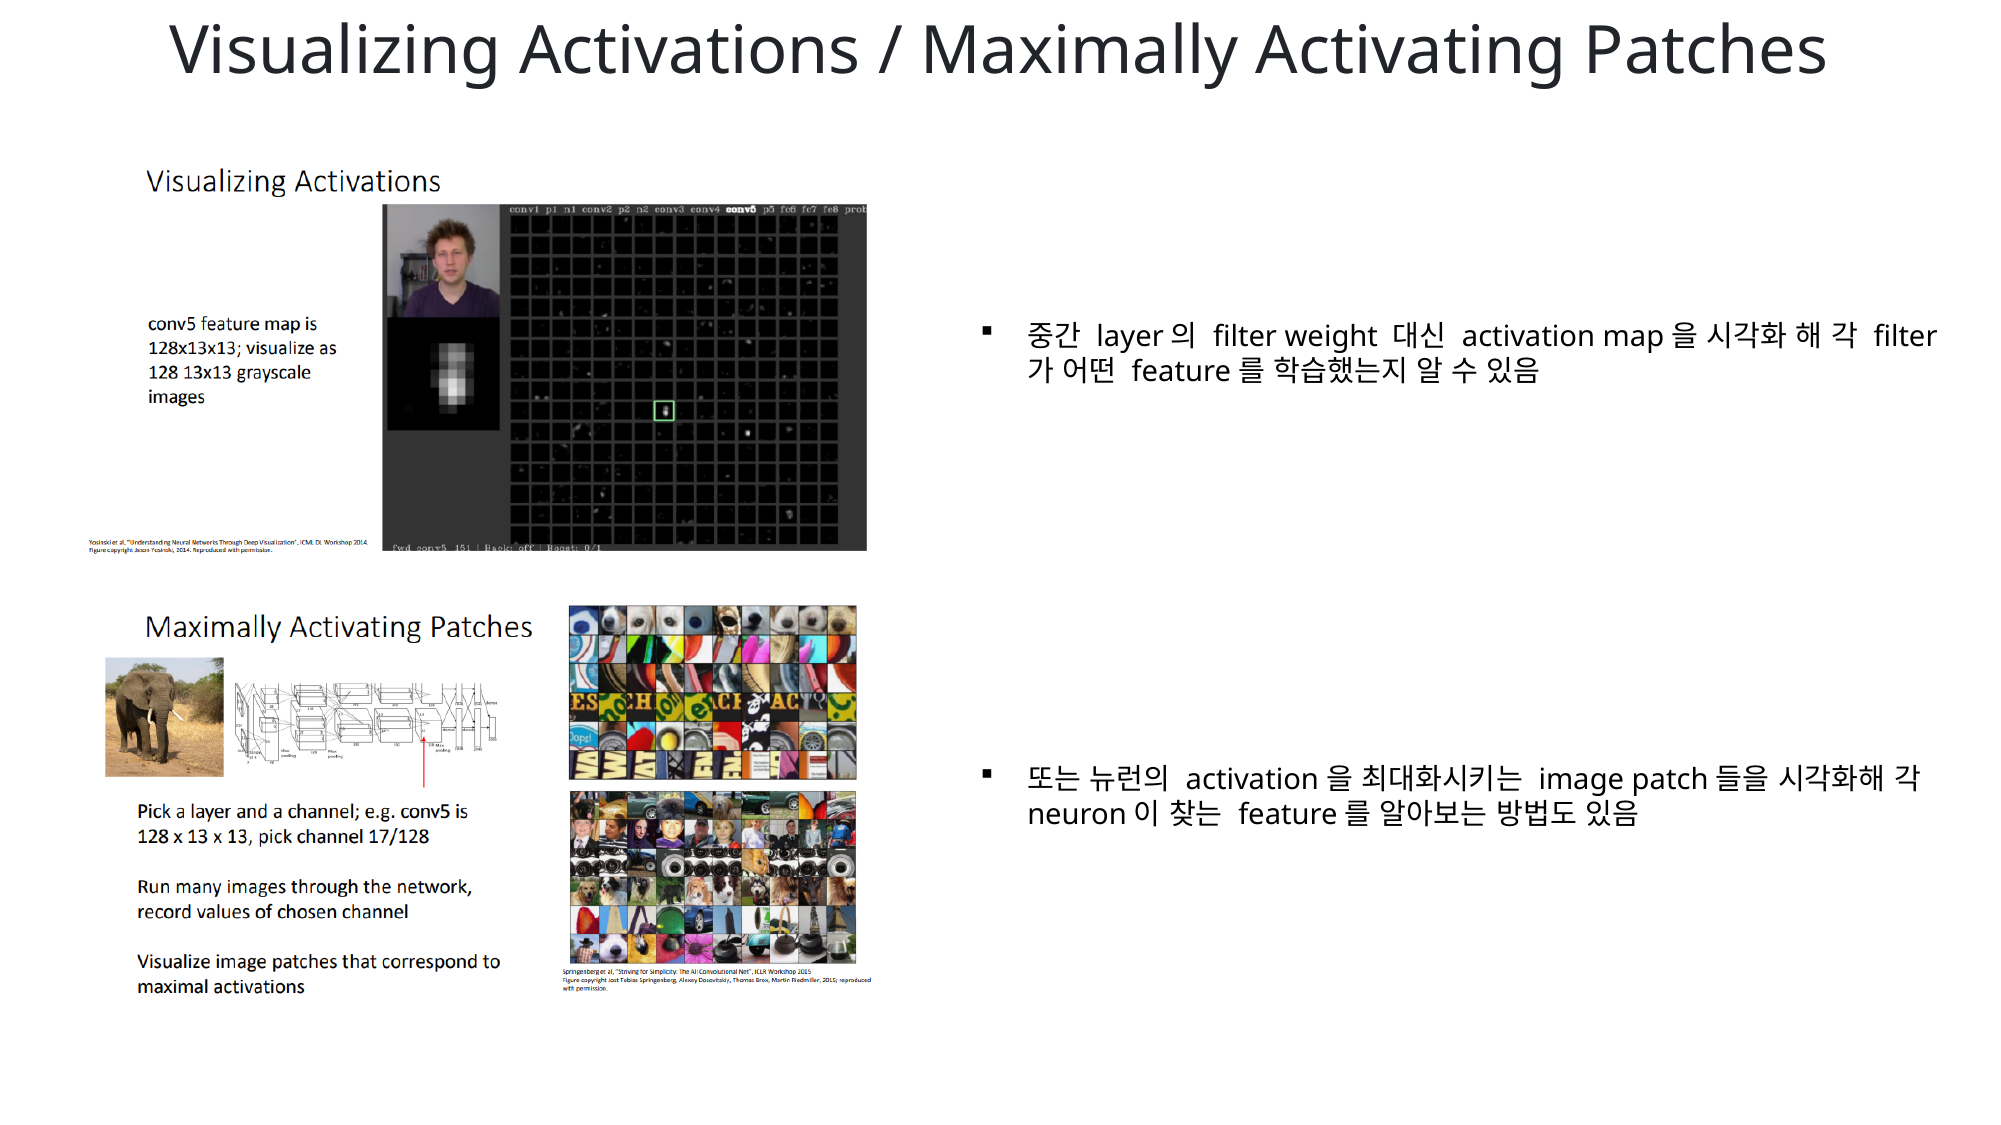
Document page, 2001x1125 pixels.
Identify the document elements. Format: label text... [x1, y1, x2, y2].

picture [86, 150, 883, 555]
text_box 중간 layer의 filter weight 대신 activation map을 시각화 해 각 filter가 어떤 feature를 학습했는지 알 수 있음 [965, 309, 1984, 395]
picture [86, 590, 883, 1001]
text_box Visualizing Activations / Maximally Activating Patches [0, 0, 2000, 95]
text_box 또는 뉴런의 activation을 최대화시키는 image patch들을 시각화해 각 neuron이 찾는 feature를 알아보는 방법도 있음 [965, 752, 1984, 838]
